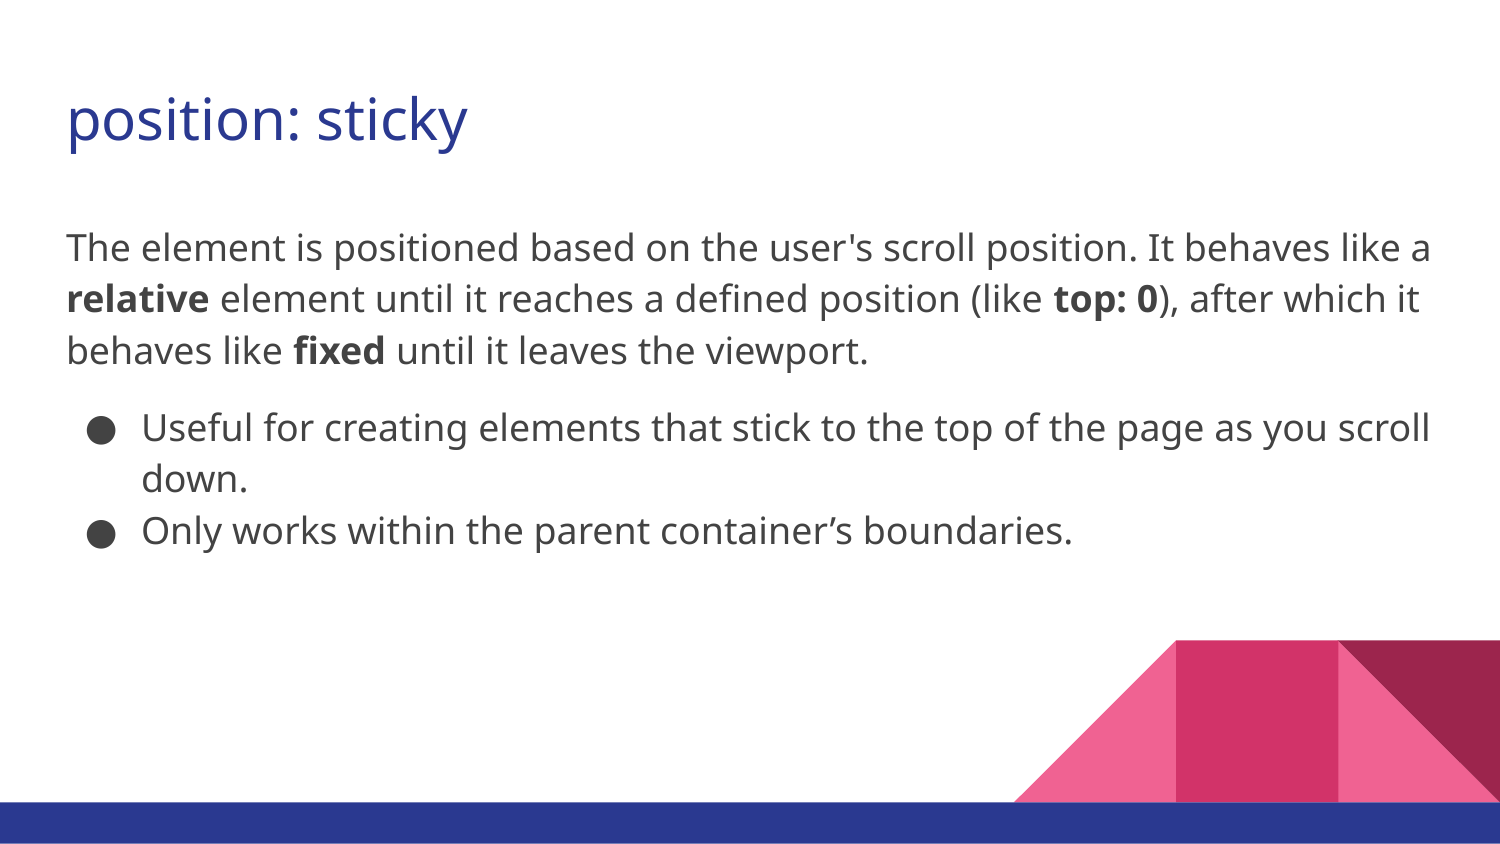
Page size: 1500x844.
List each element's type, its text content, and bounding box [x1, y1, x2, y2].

list The element is positioned based on the user's scroll position. It behaves like a relative element until it reaches a defined position (like top: 0), after which it behaves like fixed until it leaves the viewport. Useful for creating elements that stick to the top of the page as you scroll down. Only works within the parent container’s boundaries. [51, 201, 1449, 750]
title position: sticky [51, 67, 1449, 167]
